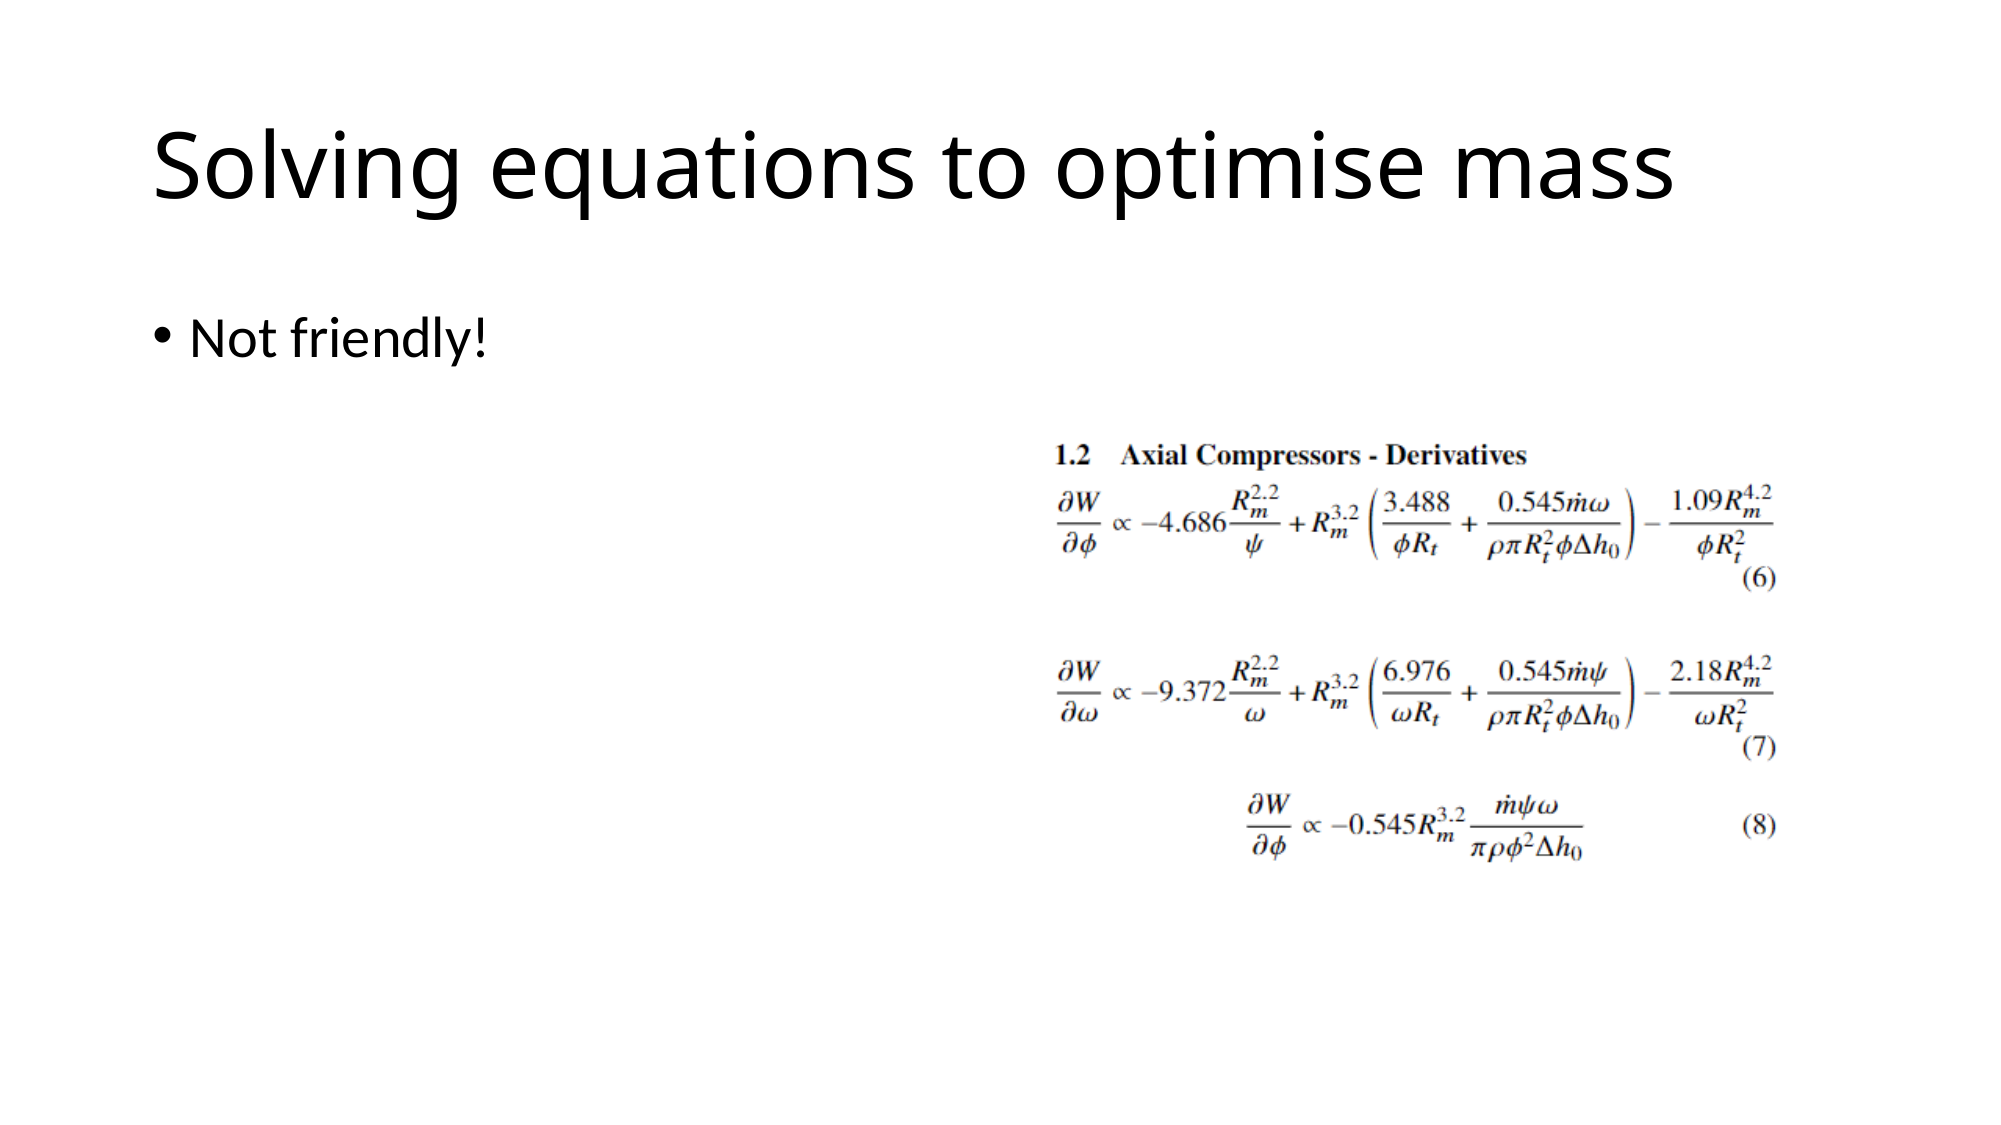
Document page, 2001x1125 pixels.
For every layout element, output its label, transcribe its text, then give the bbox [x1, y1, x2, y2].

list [1048, 424, 1827, 889]
list Not friendly! [137, 299, 988, 1014]
title Solving equations to optimise mass [137, 59, 1863, 278]
